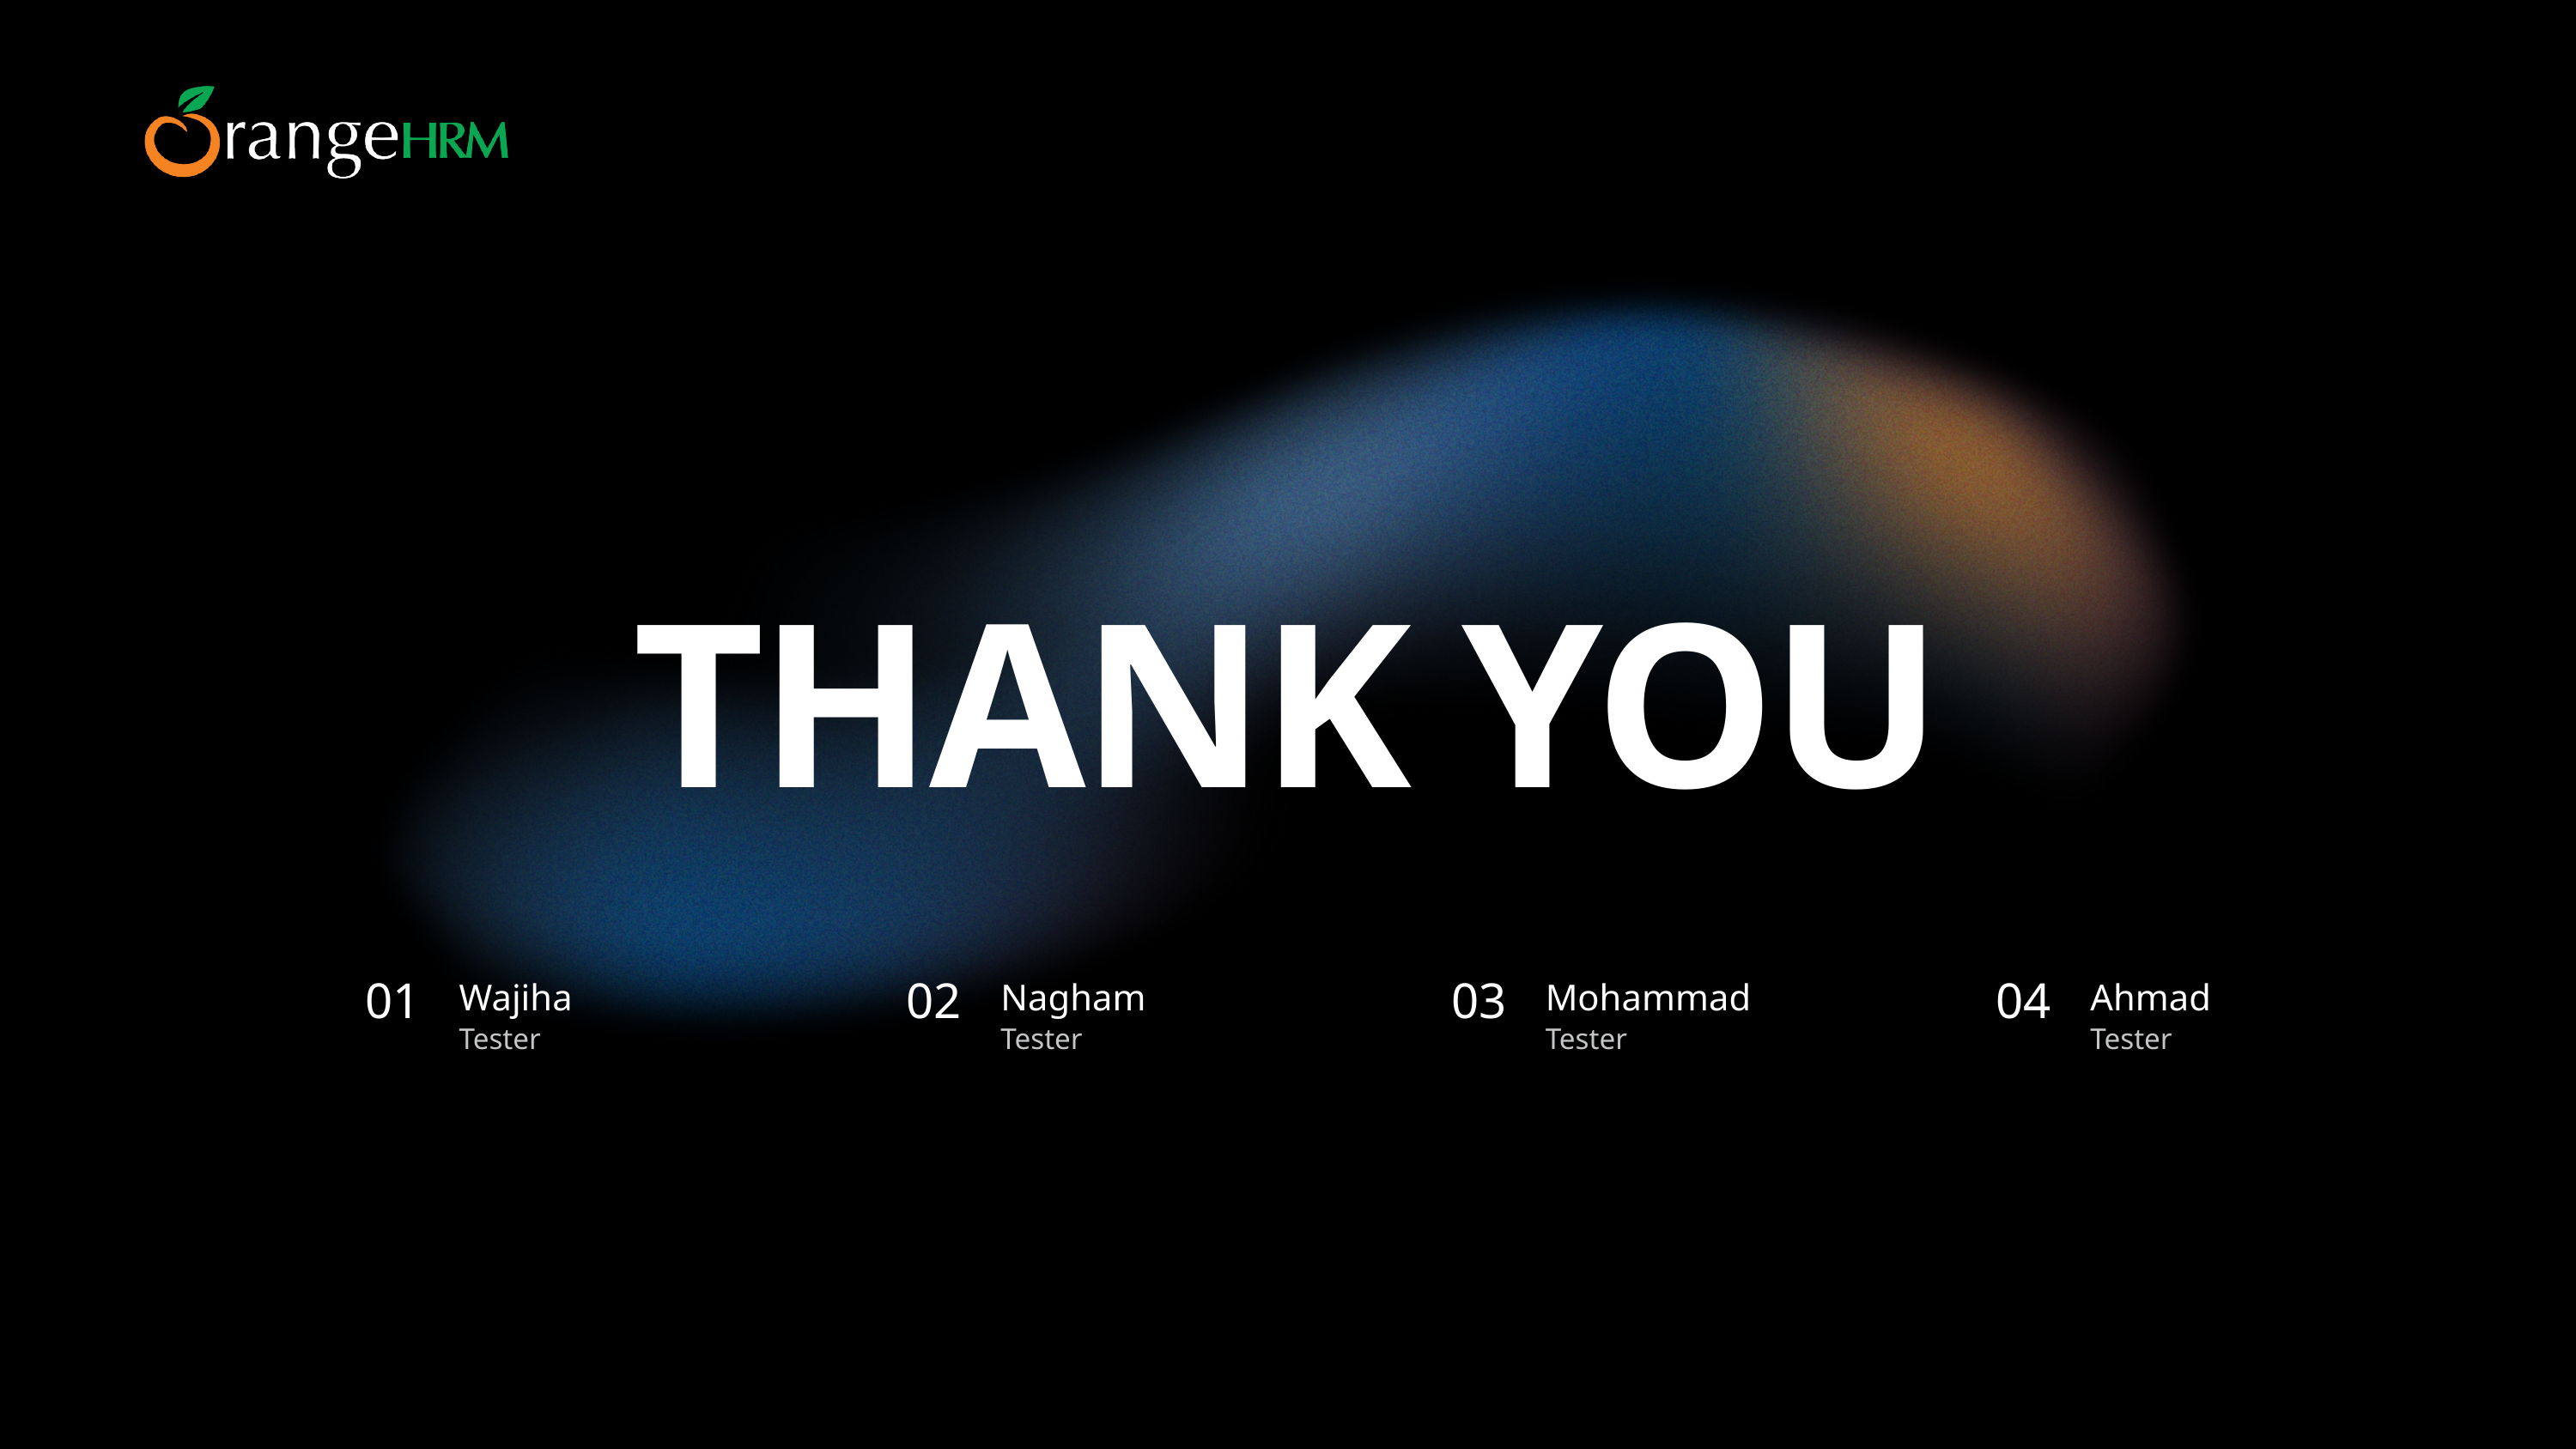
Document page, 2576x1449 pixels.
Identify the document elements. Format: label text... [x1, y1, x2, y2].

text_box [361, 268, 2215, 970]
text_box [144, 86, 508, 179]
text_box THANK YOU [468, 605, 2108, 834]
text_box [364, 968, 2432, 1053]
